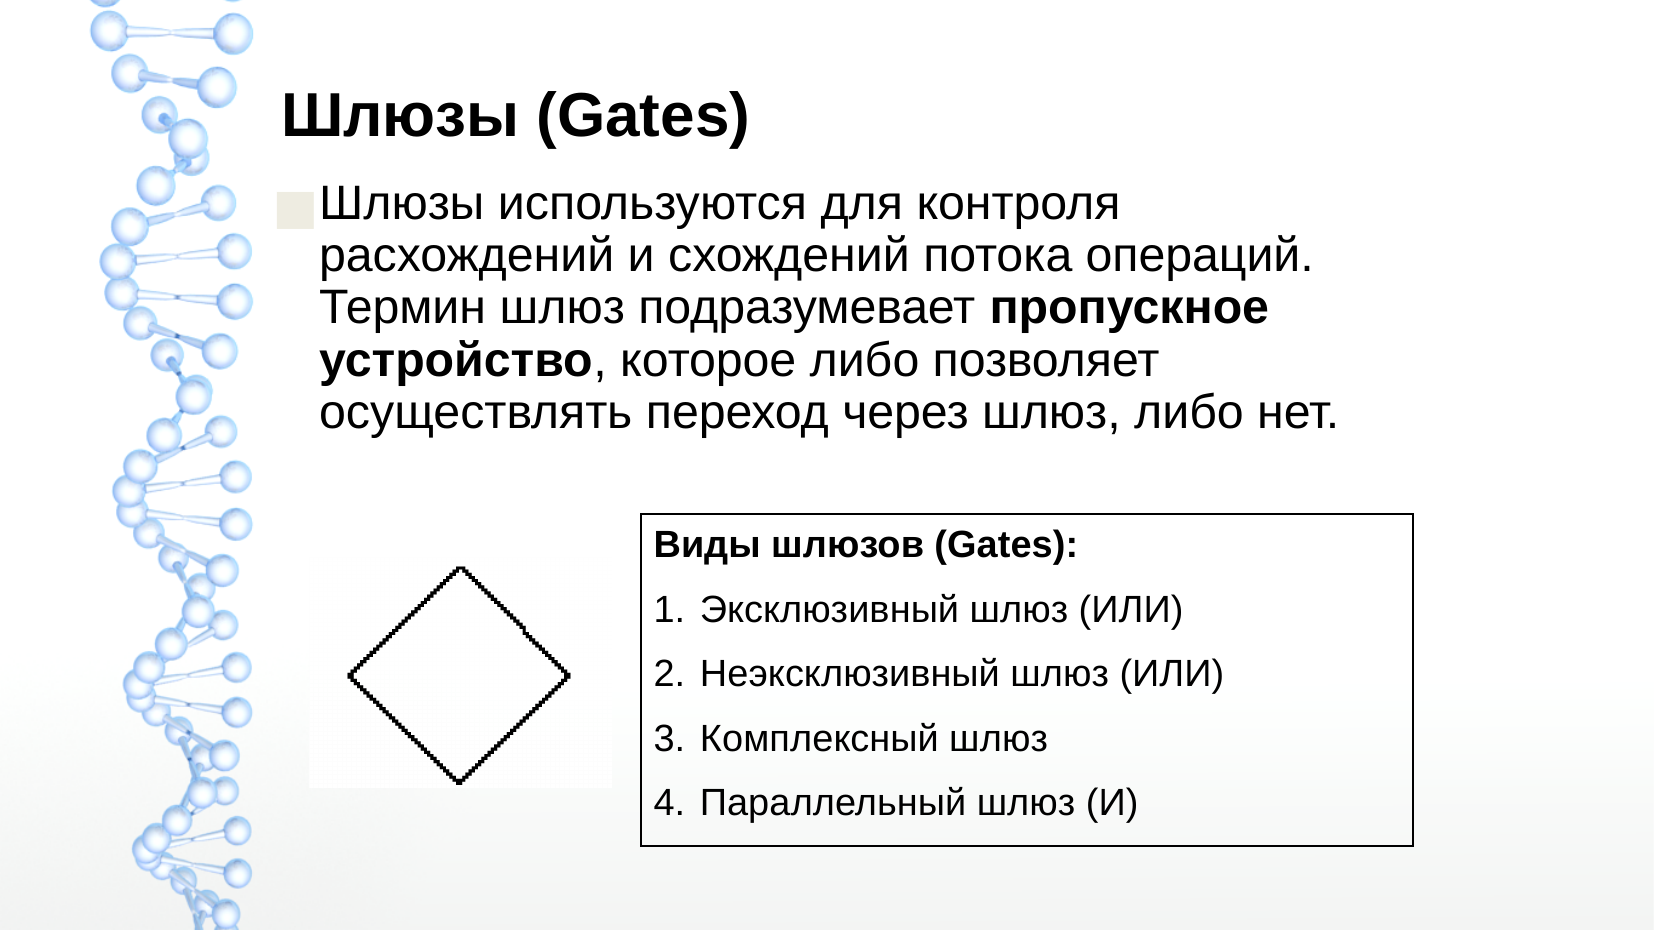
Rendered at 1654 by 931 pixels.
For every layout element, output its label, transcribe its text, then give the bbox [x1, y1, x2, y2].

picture [0, 0, 1654, 930]
list Шлюзы используются для контроля расхождений и схождений потока операций. Термин шлюз подразумевает пропускное устройство, которое либо позволяет осуществлять переход через шлюз, либо нет. [260, 172, 1377, 456]
text_box Виды шлюзов (Gates): Эксклюзивный шлюз (ИЛИ) Неэксклюзивный шлюз (ИЛИ) Комплексный шлюз Параллельный шлюз (И) [641, 513, 1413, 847]
title Шлюзы (Gates) [268, 62, 1385, 163]
